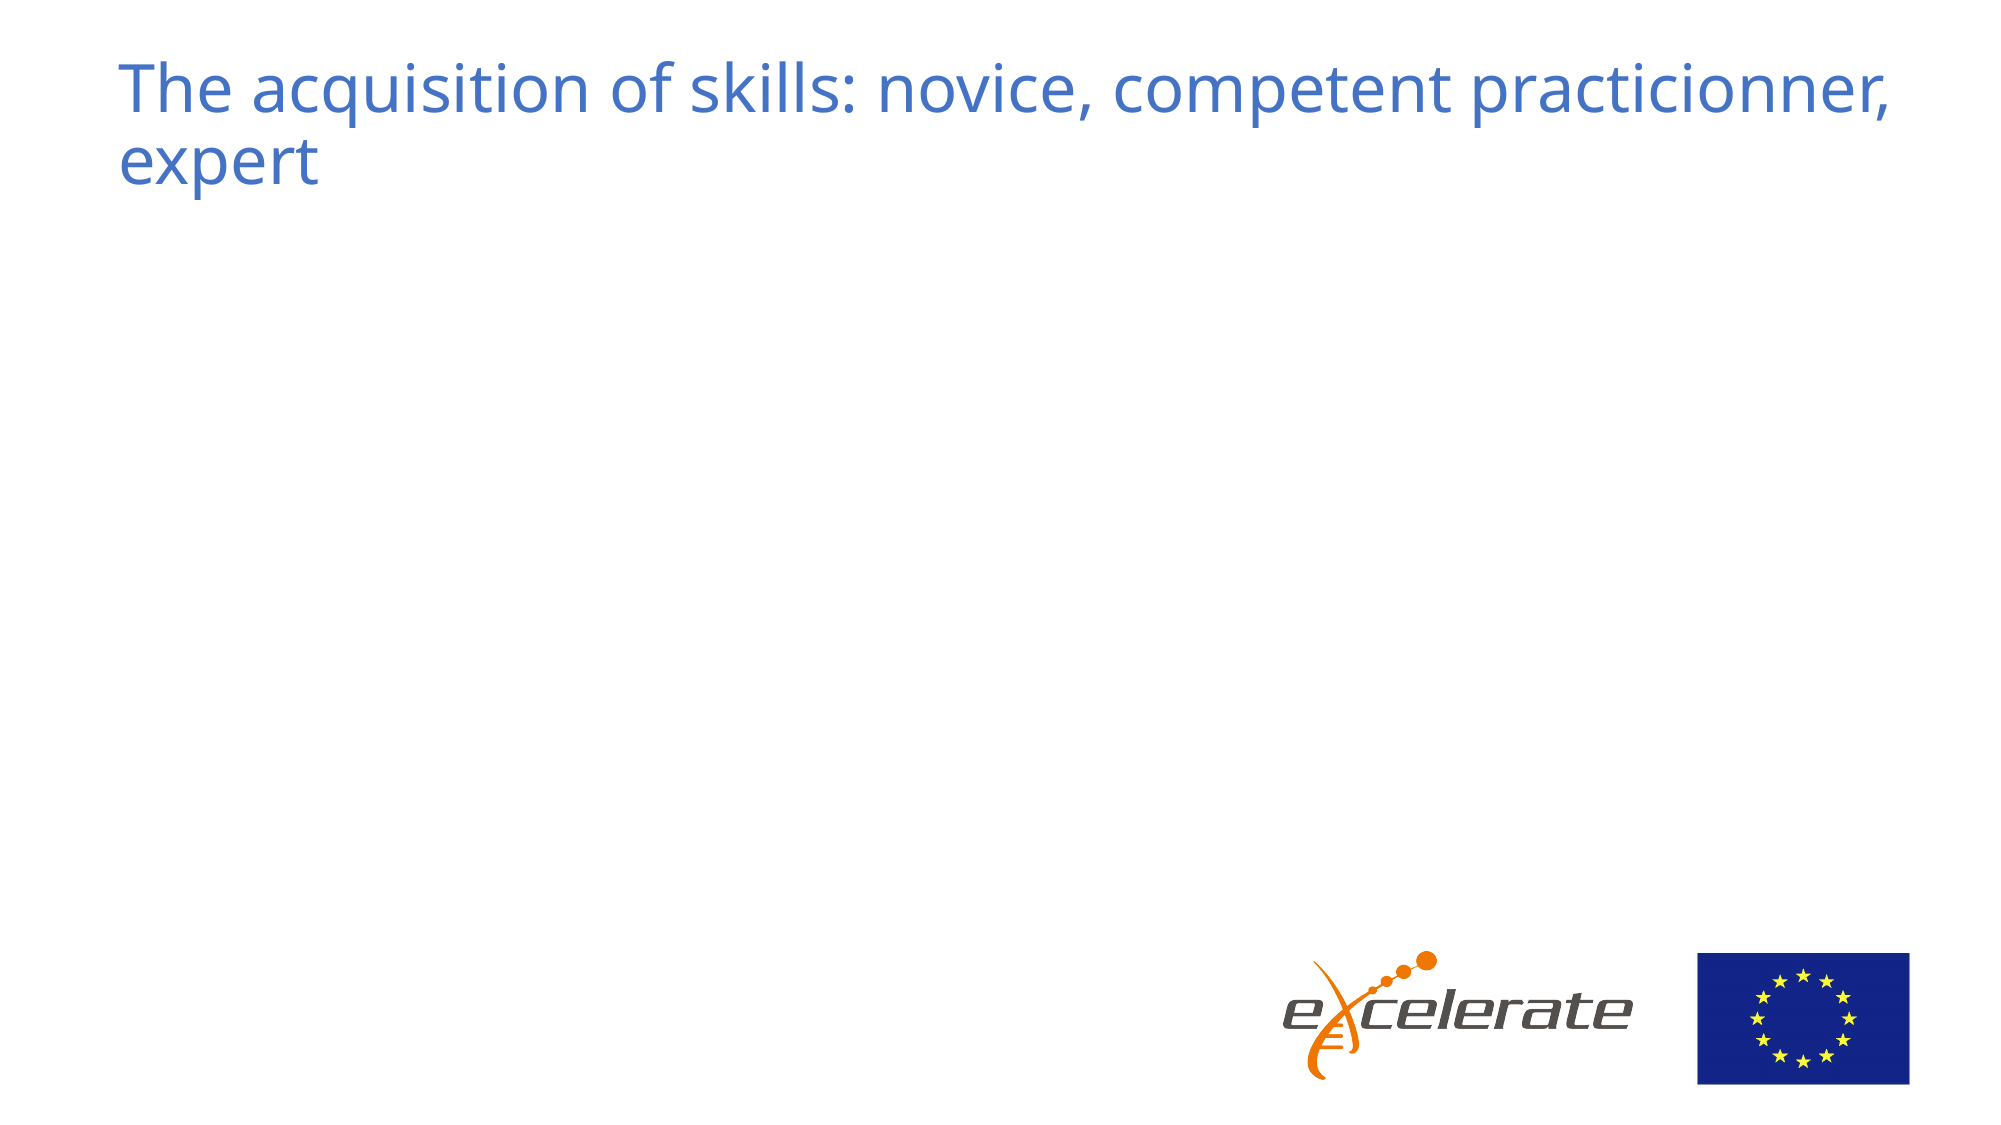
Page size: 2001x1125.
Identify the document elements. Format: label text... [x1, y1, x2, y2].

title The acquisition of skills: novice, competent practicionner, expert [118, 54, 1902, 138]
picture [1283, 951, 1633, 1080]
picture [1693, 949, 1913, 1088]
